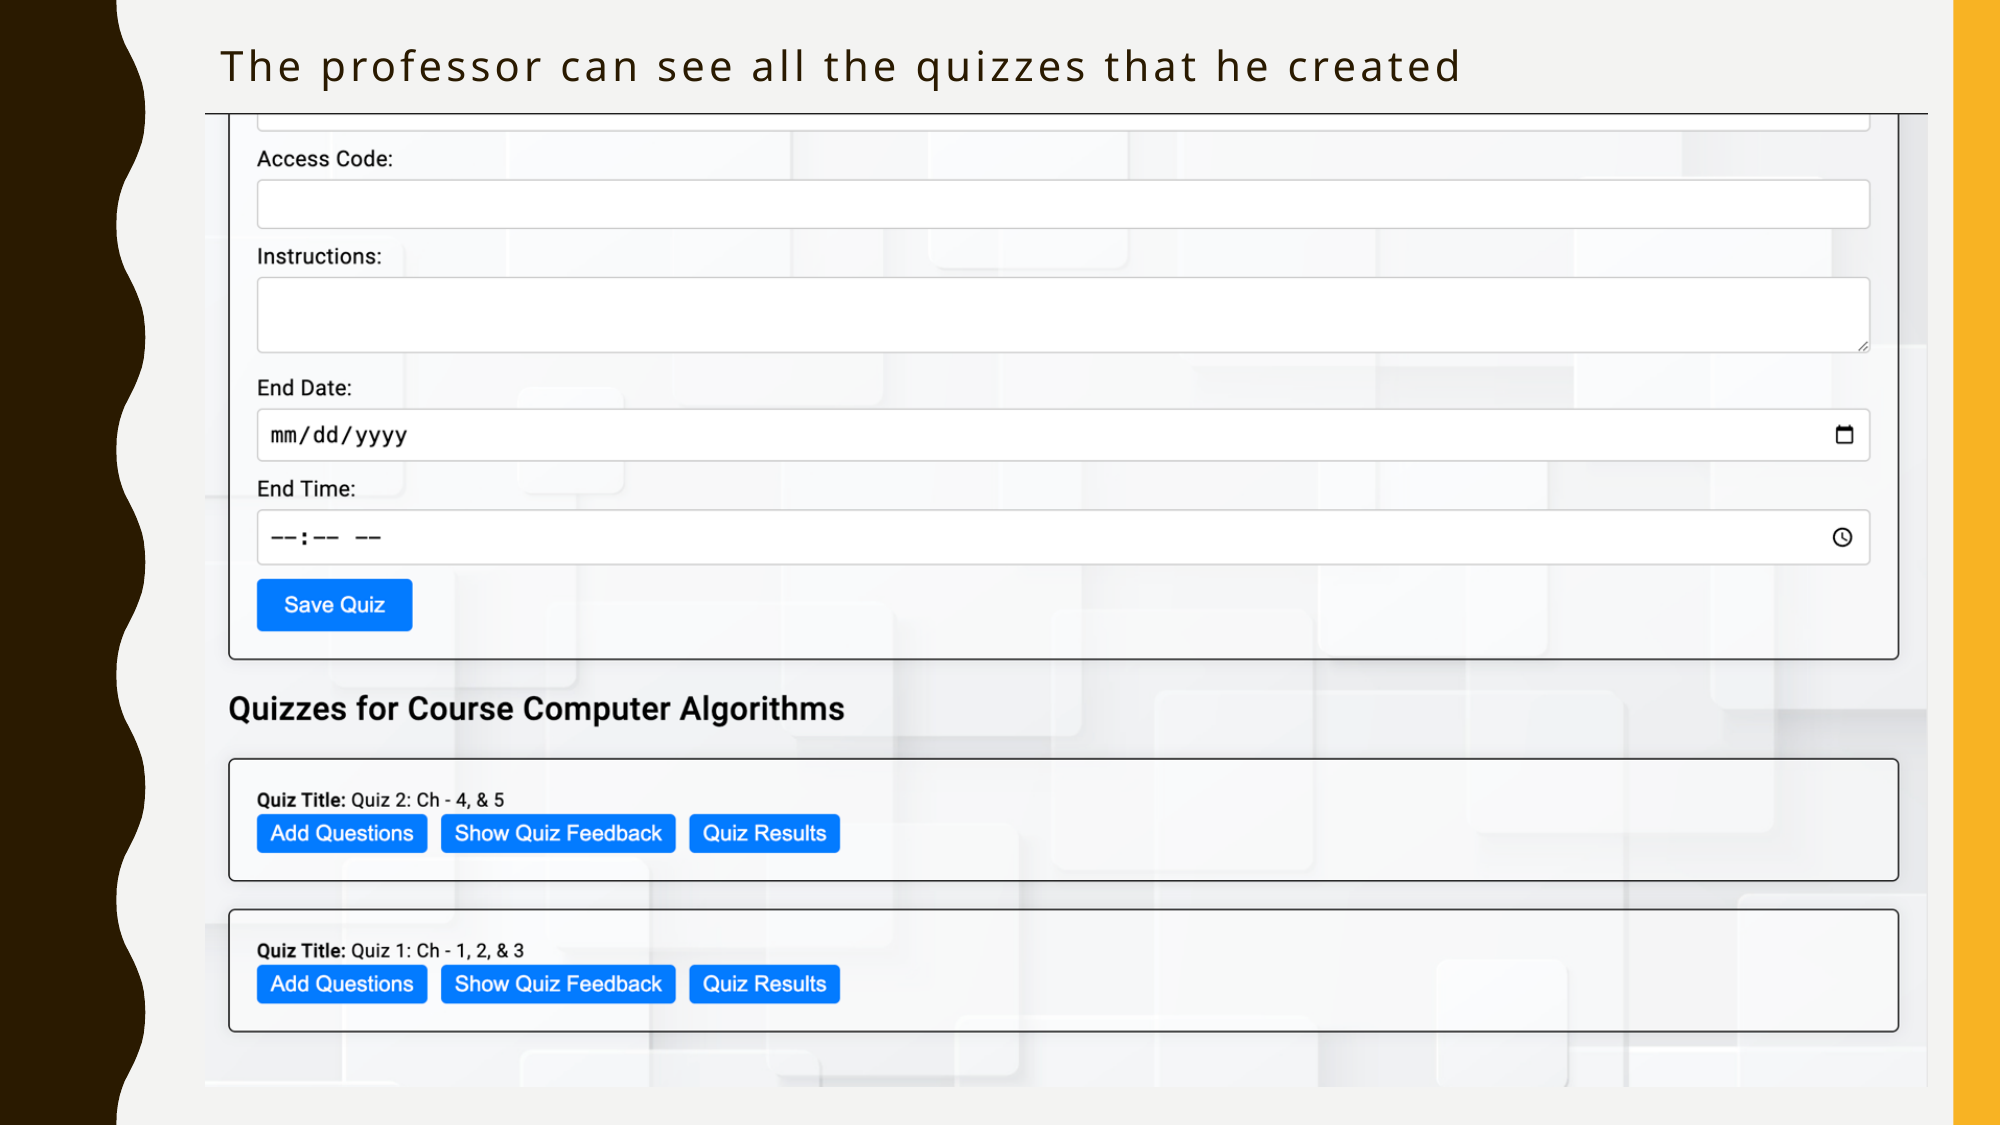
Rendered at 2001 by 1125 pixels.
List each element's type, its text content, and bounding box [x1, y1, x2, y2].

title The professor can see all the quizzes that he created [205, 38, 1875, 113]
picture [205, 113, 1928, 1087]
